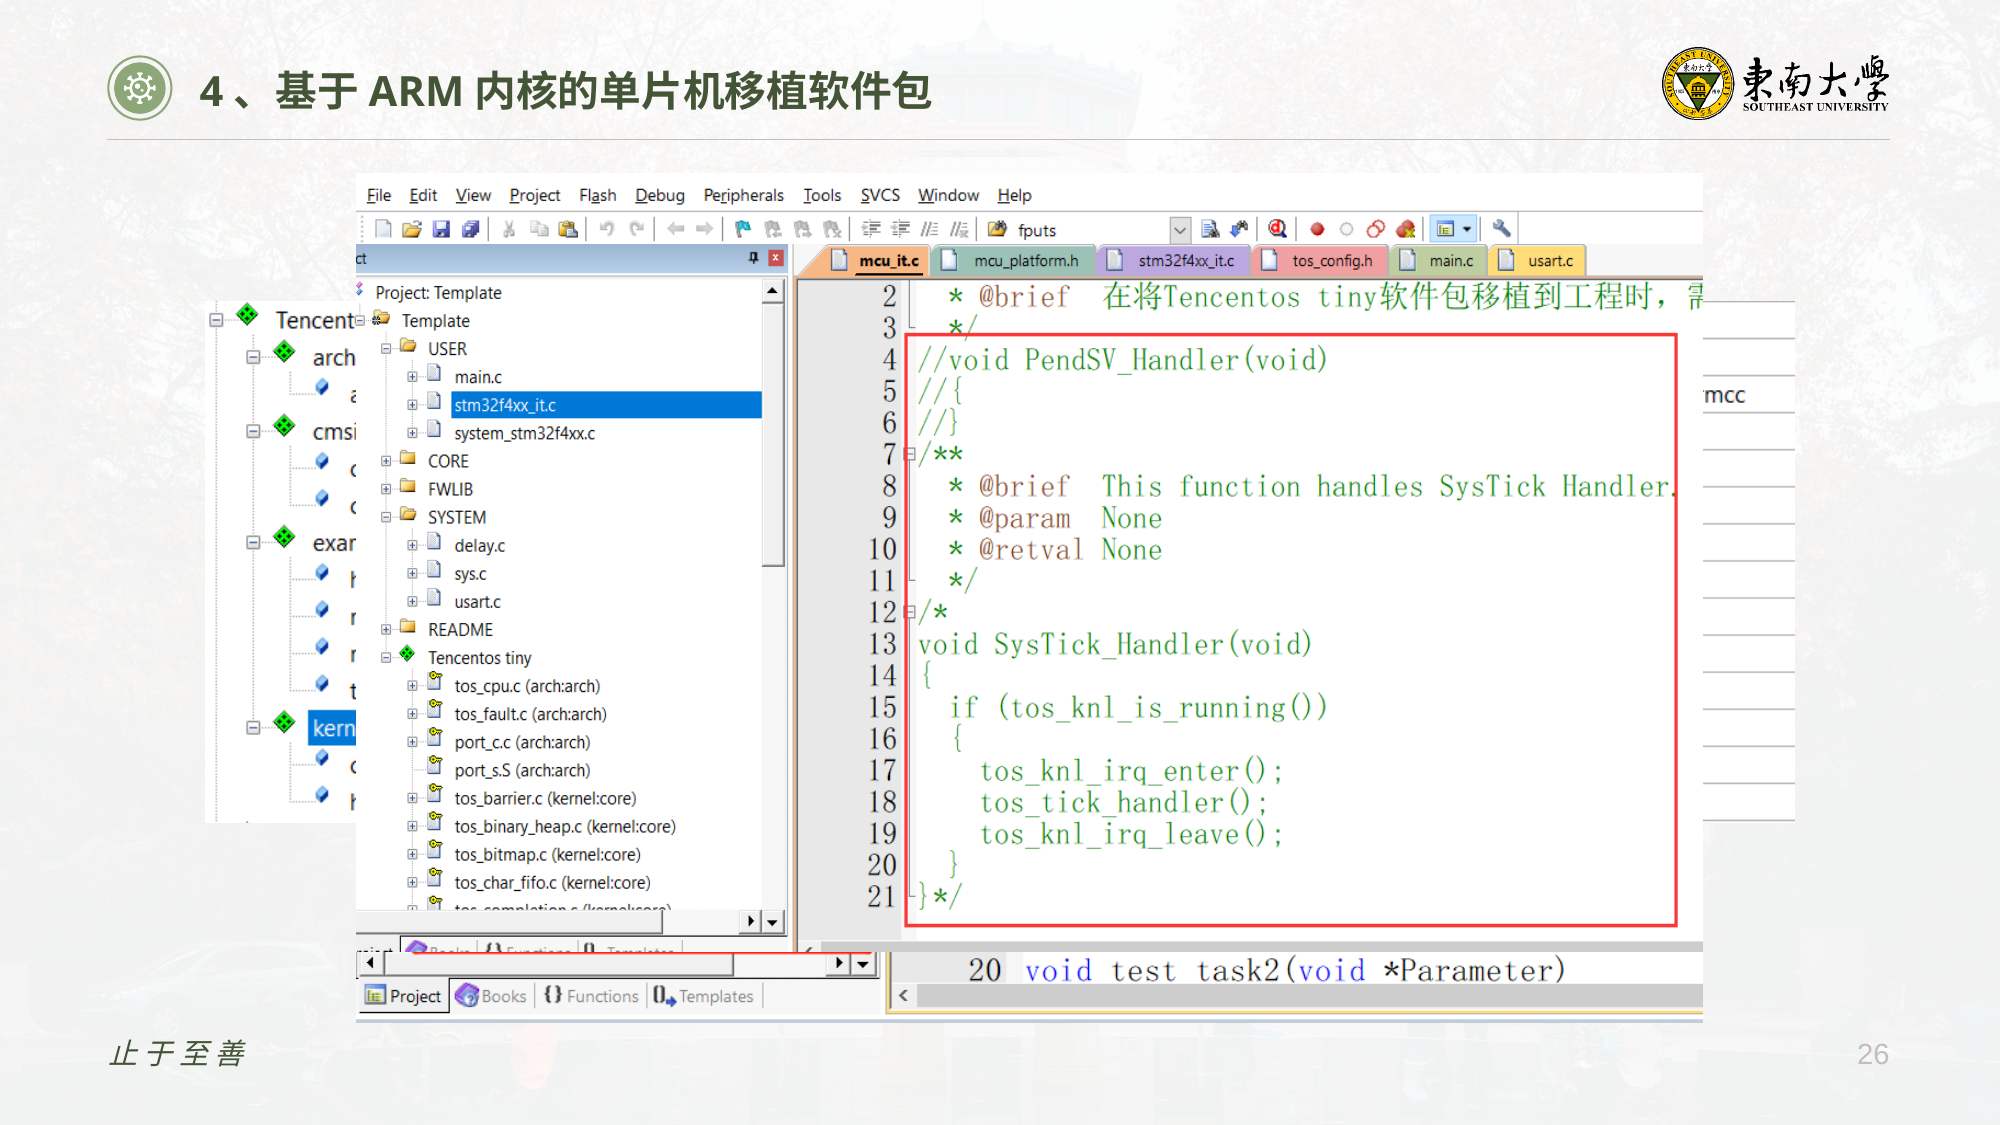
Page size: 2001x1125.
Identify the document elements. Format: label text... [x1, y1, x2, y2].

list 4、基于ARM内核的单片机移植软件包 [199, 56, 1663, 123]
slide_number 止于至善 [108, 1022, 657, 1083]
picture [1662, 47, 1889, 120]
slide_number 26 [1439, 1022, 1890, 1083]
picture [205, 172, 1795, 1023]
